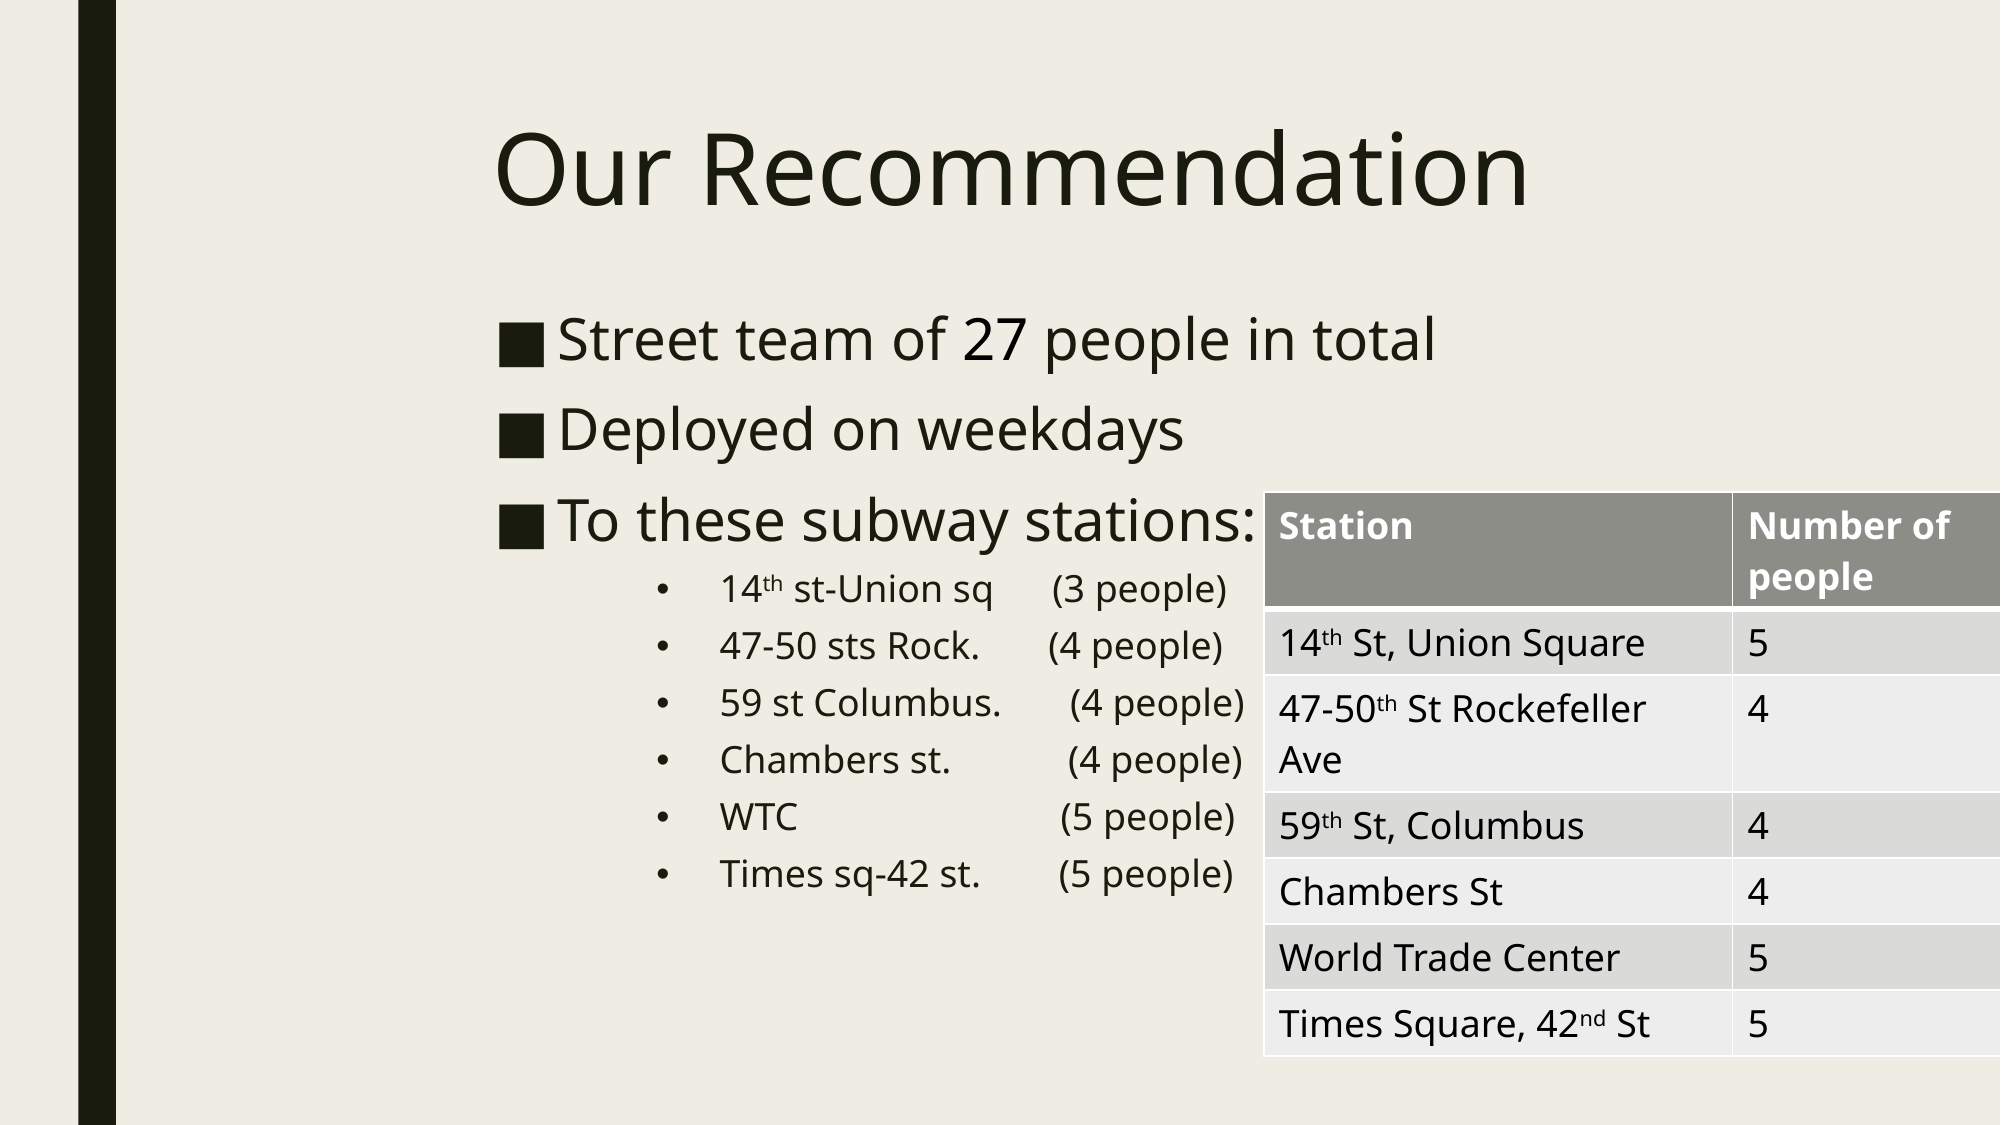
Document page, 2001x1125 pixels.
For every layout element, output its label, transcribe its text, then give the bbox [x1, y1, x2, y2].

table_cell Times Square, 42nd St [1265, 991, 1732, 1055]
table_cell Chambers St [1265, 859, 1732, 923]
list Street team of 27 people in total Deployed on weekdays To these subway stations: 14th st-Union sq (3 people) 47-50 sts Rock. (4 people) 59 st Columbus. (4 people) Chambers st. (4 people) WTC (5 people) Times sq-42 st. (5 people) [479, 299, 1800, 963]
table_cell 47-50th St Rockefeller Ave [1265, 676, 1732, 791]
table_header Number of people [1733, 493, 2000, 606]
table_cell 59th St, Columbus [1265, 793, 1732, 857]
table_header Station [1265, 493, 1732, 606]
table_cell 5 [1733, 925, 2000, 989]
table_cell 4 [1733, 793, 2000, 857]
title Our Recommendation [225, 112, 1800, 357]
table_cell 5 [1733, 612, 2000, 674]
table_cell 4 [1733, 676, 2000, 791]
table_cell 14th St, Union Square [1265, 612, 1732, 674]
table_cell 5 [1733, 991, 2000, 1055]
table_cell World Trade Center [1265, 925, 1732, 989]
table_cell 4 [1733, 859, 2000, 923]
